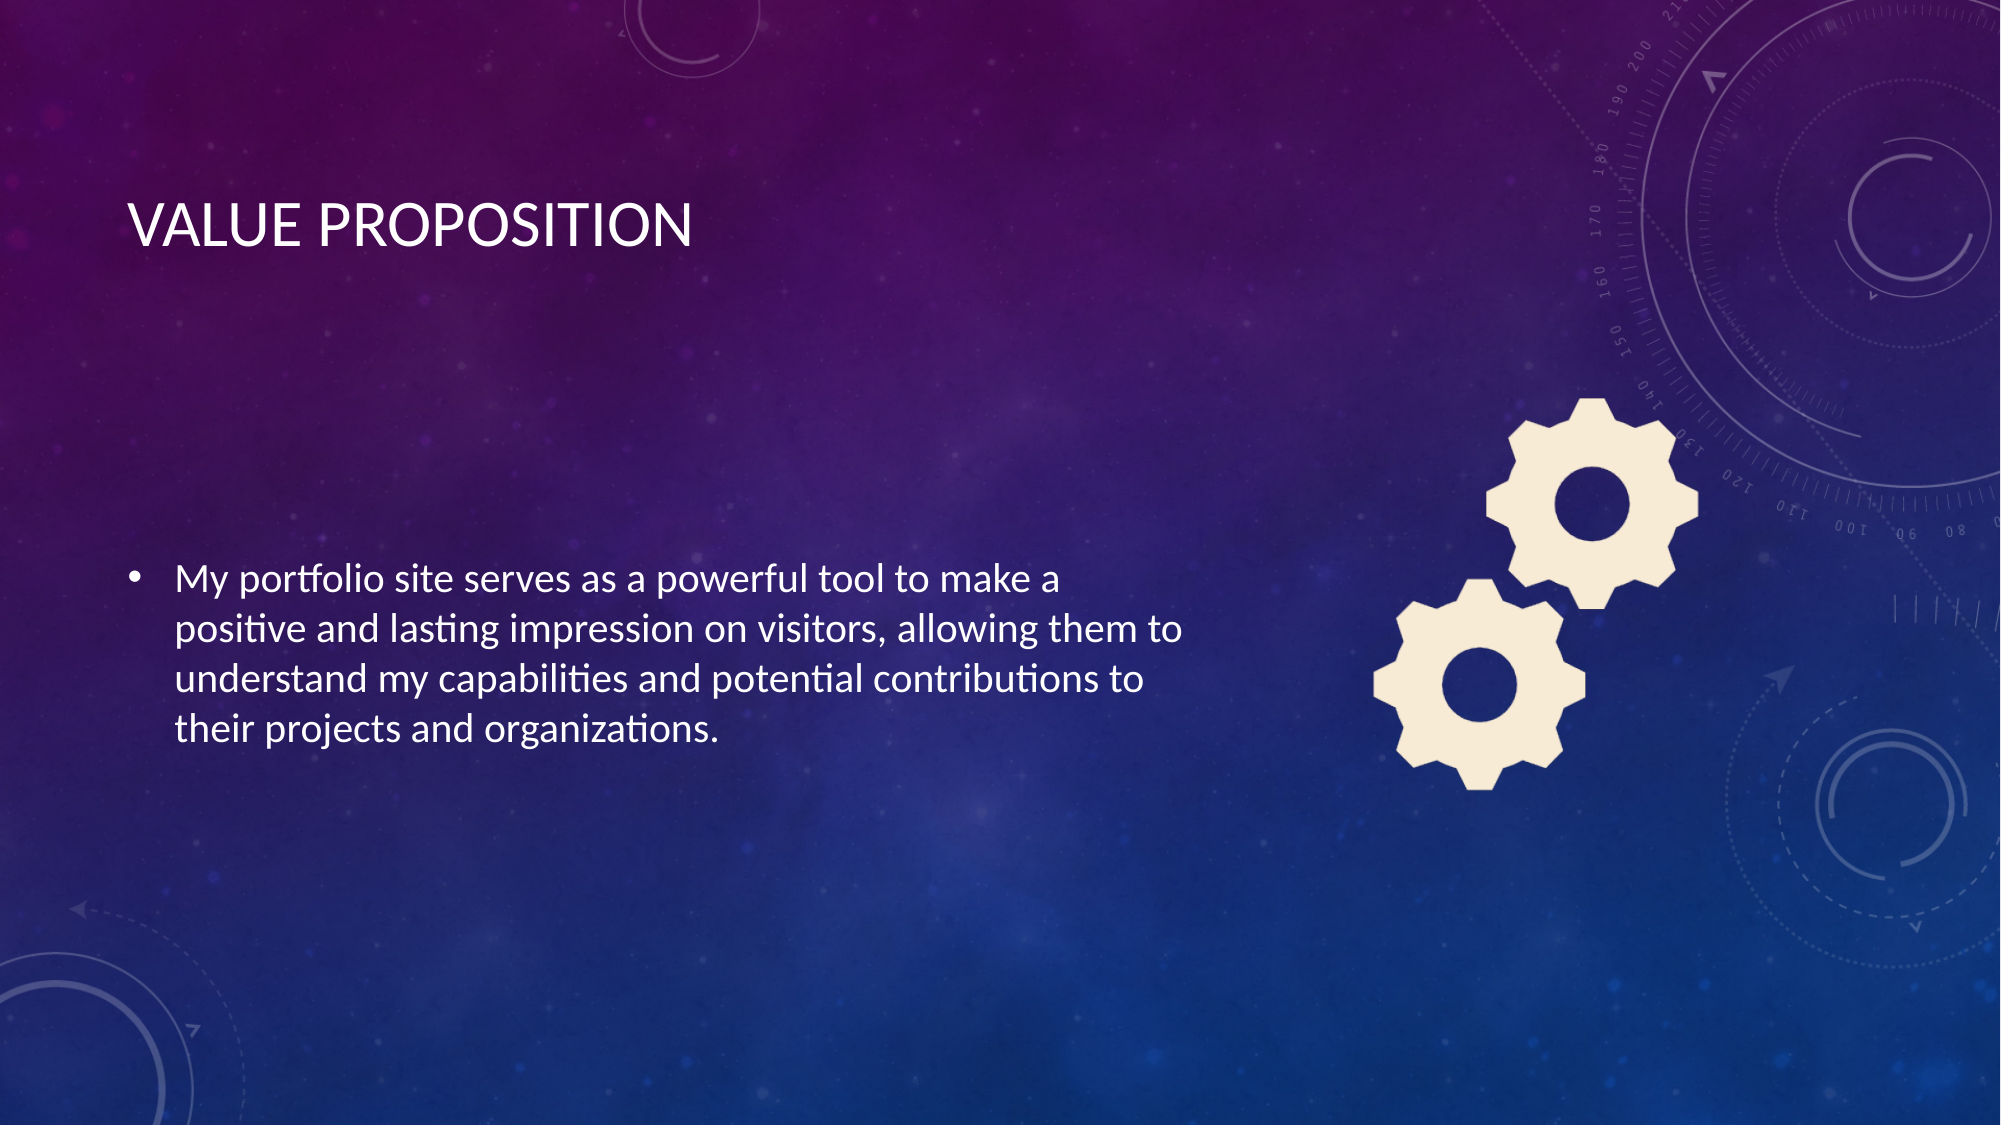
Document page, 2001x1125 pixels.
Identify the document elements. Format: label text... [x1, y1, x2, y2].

list My portfolio site serves as a powerful tool to make a positive and lasting impression on visitors, allowing them to understand my capabilities and potential contributions to their projects and organizations. [112, 351, 1211, 950]
picture [0, 0, 2001, 1125]
title VALUE PROPOSITION [112, 99, 1775, 339]
